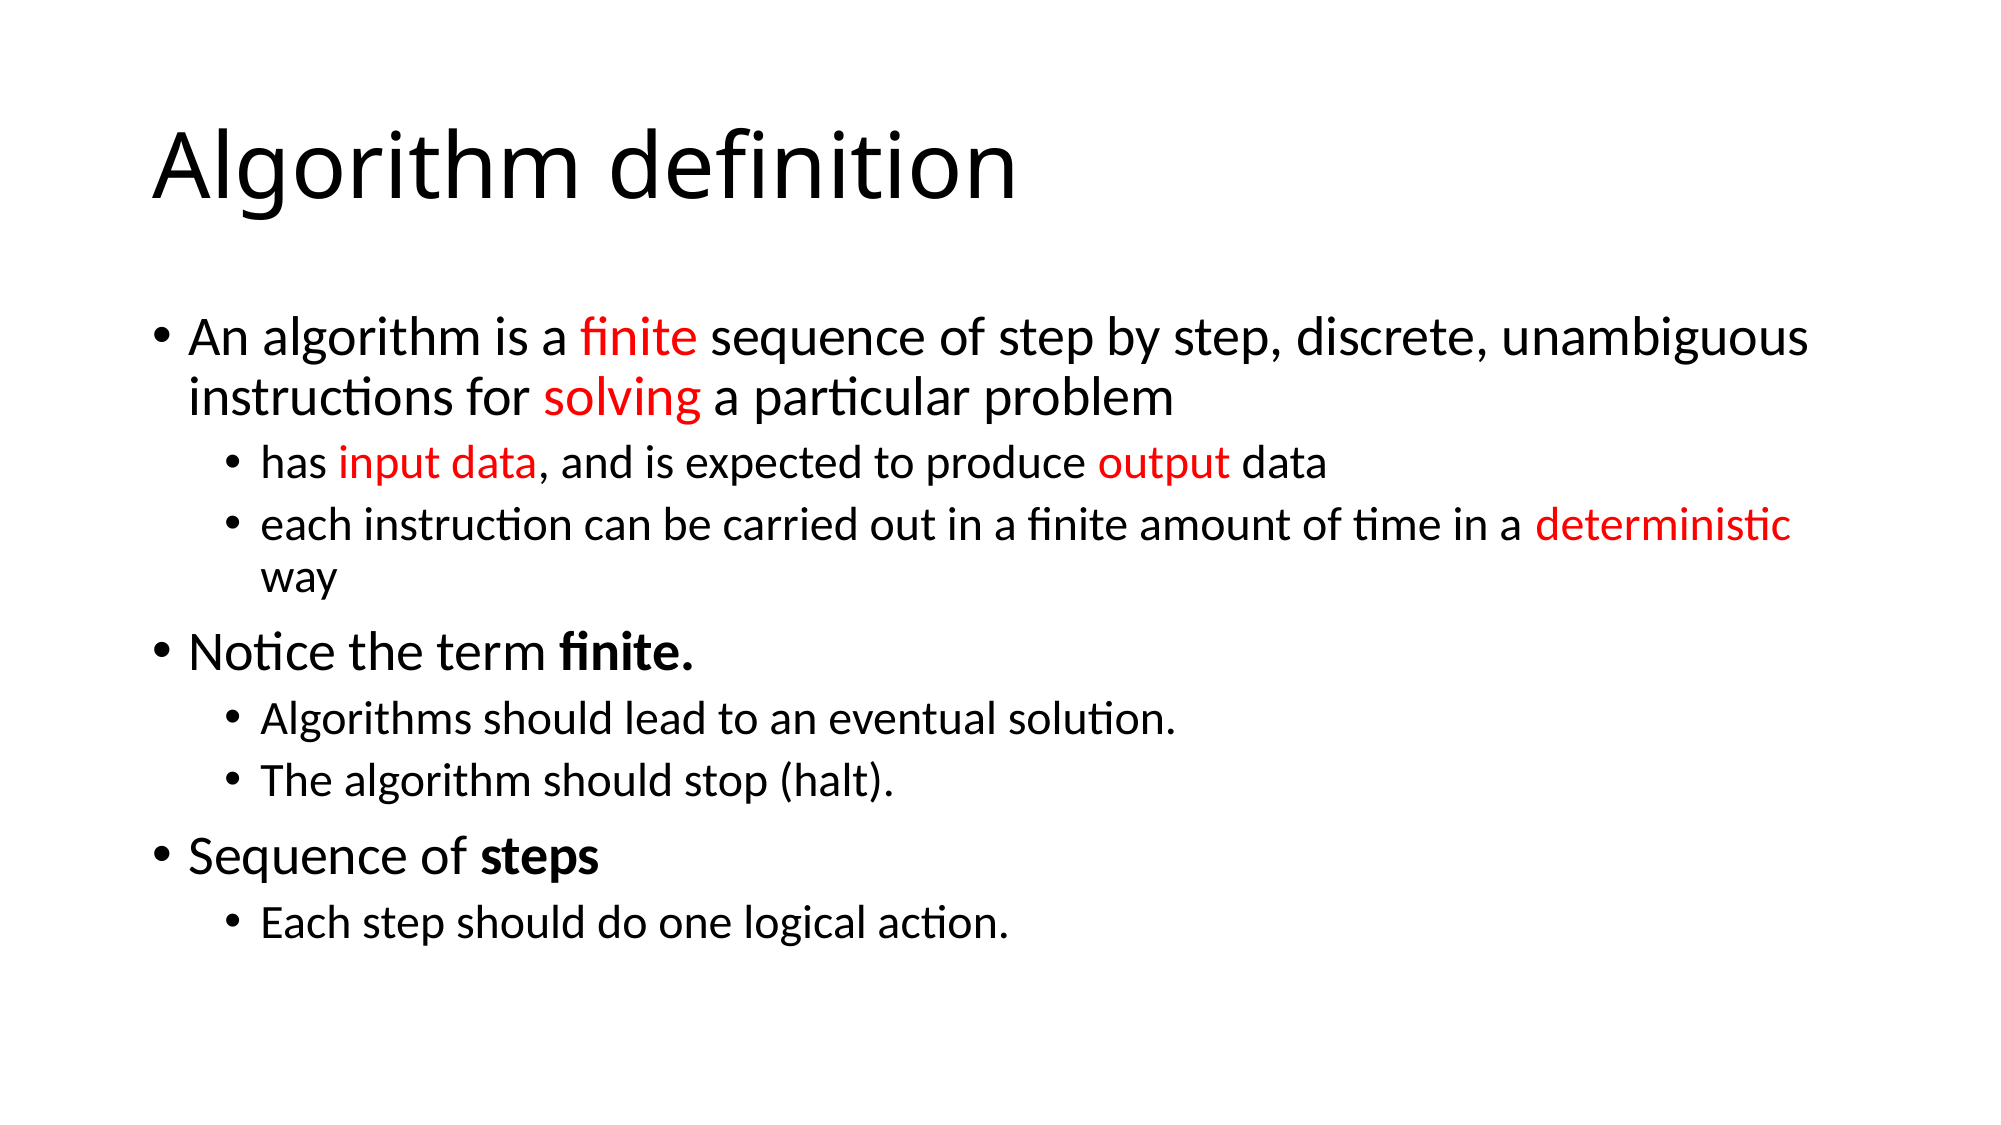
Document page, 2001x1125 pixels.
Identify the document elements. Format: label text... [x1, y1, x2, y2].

title Algorithm definition [137, 59, 1863, 278]
list An algorithm is a finite sequence of step by step, discrete, unambiguous instructions for solving a particular problem has input data, and is expected to produce output data each instruction can be carried out in a finite amount of time in a deterministic way Notice the term finite. Algorithms should lead to an eventual solution. The algorithm should stop (halt). Sequence of steps Each step should do one logical action. [137, 299, 1863, 1014]
